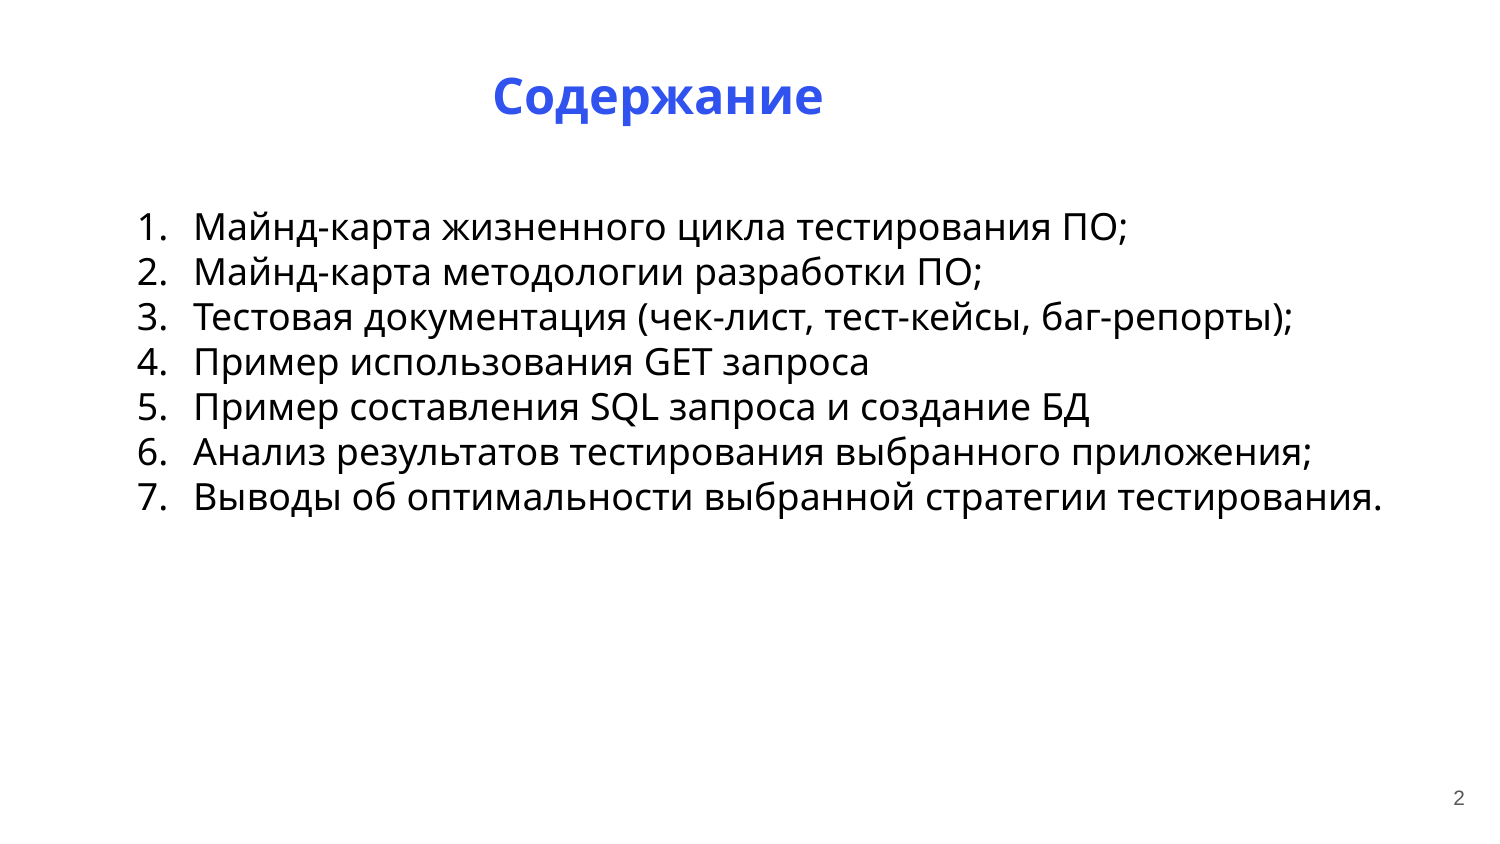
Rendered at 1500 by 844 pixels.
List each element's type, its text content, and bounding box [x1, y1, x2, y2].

title Содержание [477, 49, 880, 139]
text_box Майнд-карта жизненного цикла тестирования ПО; Майнд-карта методологии разработки ПО; Тестовая документация (чек-лист, тест-кейсы, баг-репорты); Пример использования GET запроса Пример составления SQL запроса и создание БД Анализ результатов тестирования выбранного приложения; Выводы об оптимальности выбранной стратегии тестирования. [103, 195, 1430, 526]
slide_number 2 [1424, 771, 1480, 824]
